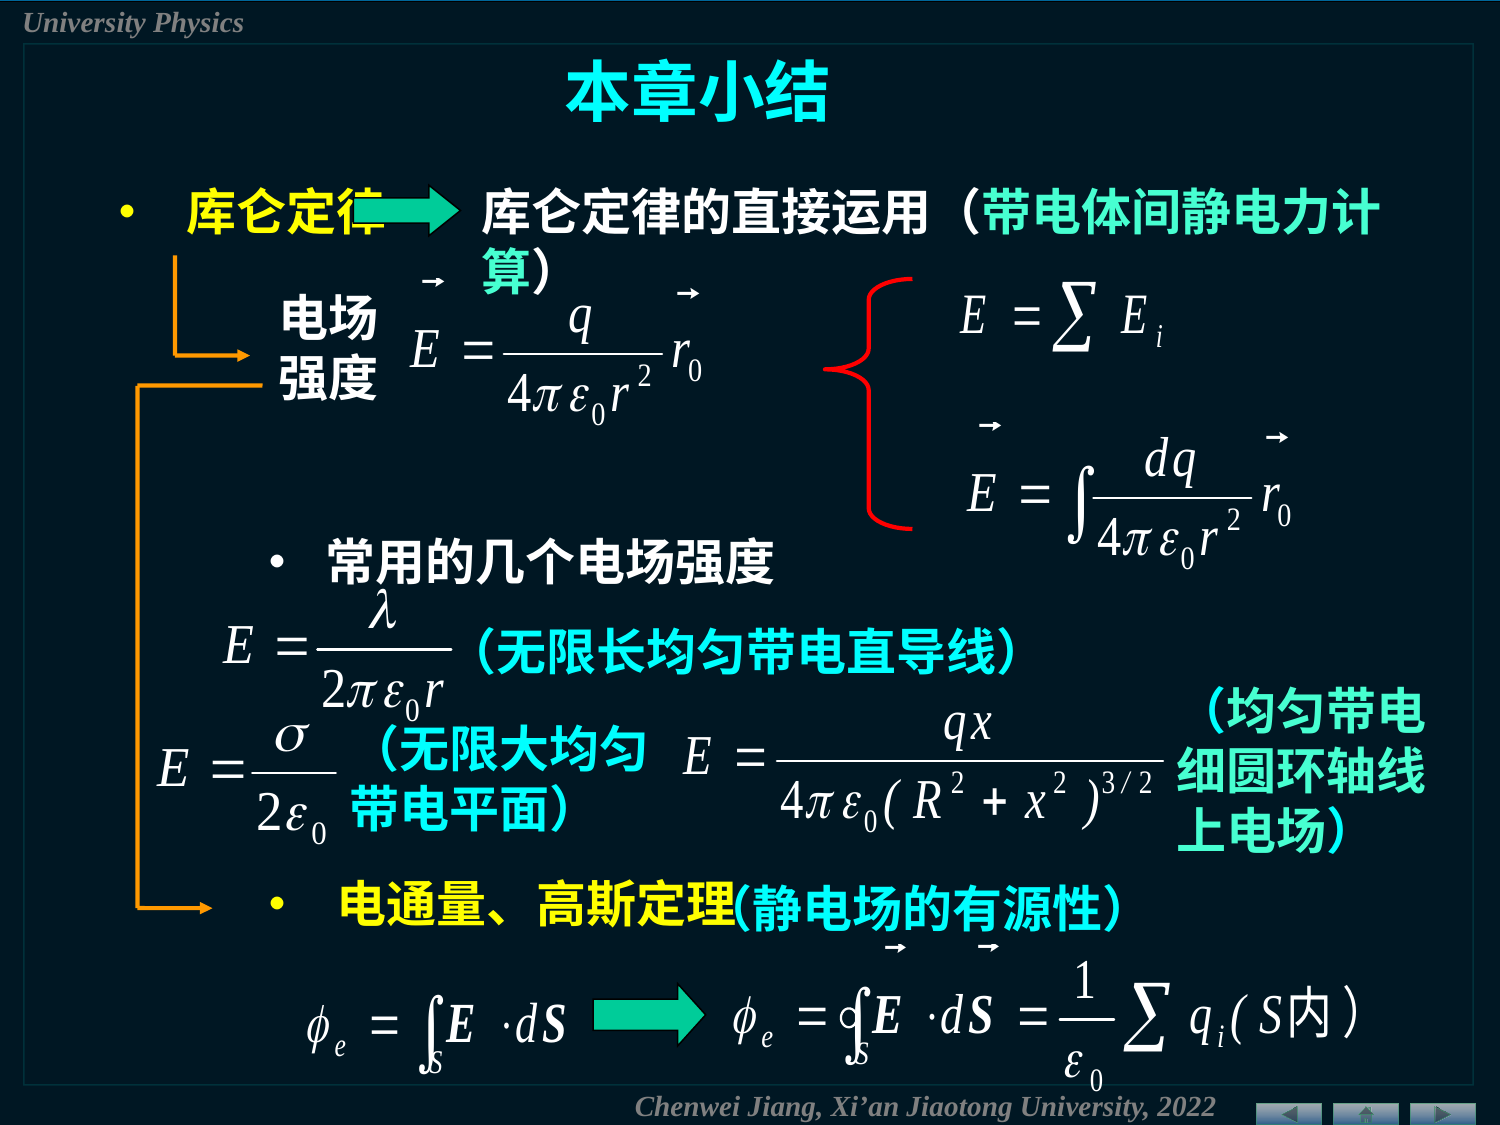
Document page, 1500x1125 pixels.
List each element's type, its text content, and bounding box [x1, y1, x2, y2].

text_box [174, 255, 251, 356]
text_box 本章小结 [549, 42, 1050, 137]
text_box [299, 975, 585, 1082]
text_box （无限长均匀带电直导线） [466, 613, 1075, 689]
text_box 电场 强度 [263, 278, 394, 414]
text_box [353, 185, 461, 236]
text_box • 库仑定律 [87, 172, 466, 248]
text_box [956, 422, 1306, 579]
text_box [399, 278, 712, 435]
text_box 库仑定律的直接运用（带电体间静电力计算） [466, 172, 1471, 308]
text_box • 常用的几个电场强度 [237, 522, 1050, 598]
text_box [824, 278, 913, 529]
text_box [593, 983, 706, 1047]
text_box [949, 266, 1180, 364]
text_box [726, 944, 1374, 1101]
text_box （均匀带电细圆环轴线上电场） [1161, 672, 1449, 868]
text_box （无限大均匀带电平面） [350, 709, 669, 845]
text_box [216, 739, 345, 854]
text_box （静电场的有源性） [687, 869, 1200, 945]
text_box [137, 385, 213, 909]
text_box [673, 685, 1174, 842]
text_box • 电通量、高斯定理 [237, 865, 1075, 941]
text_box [216, 574, 461, 731]
